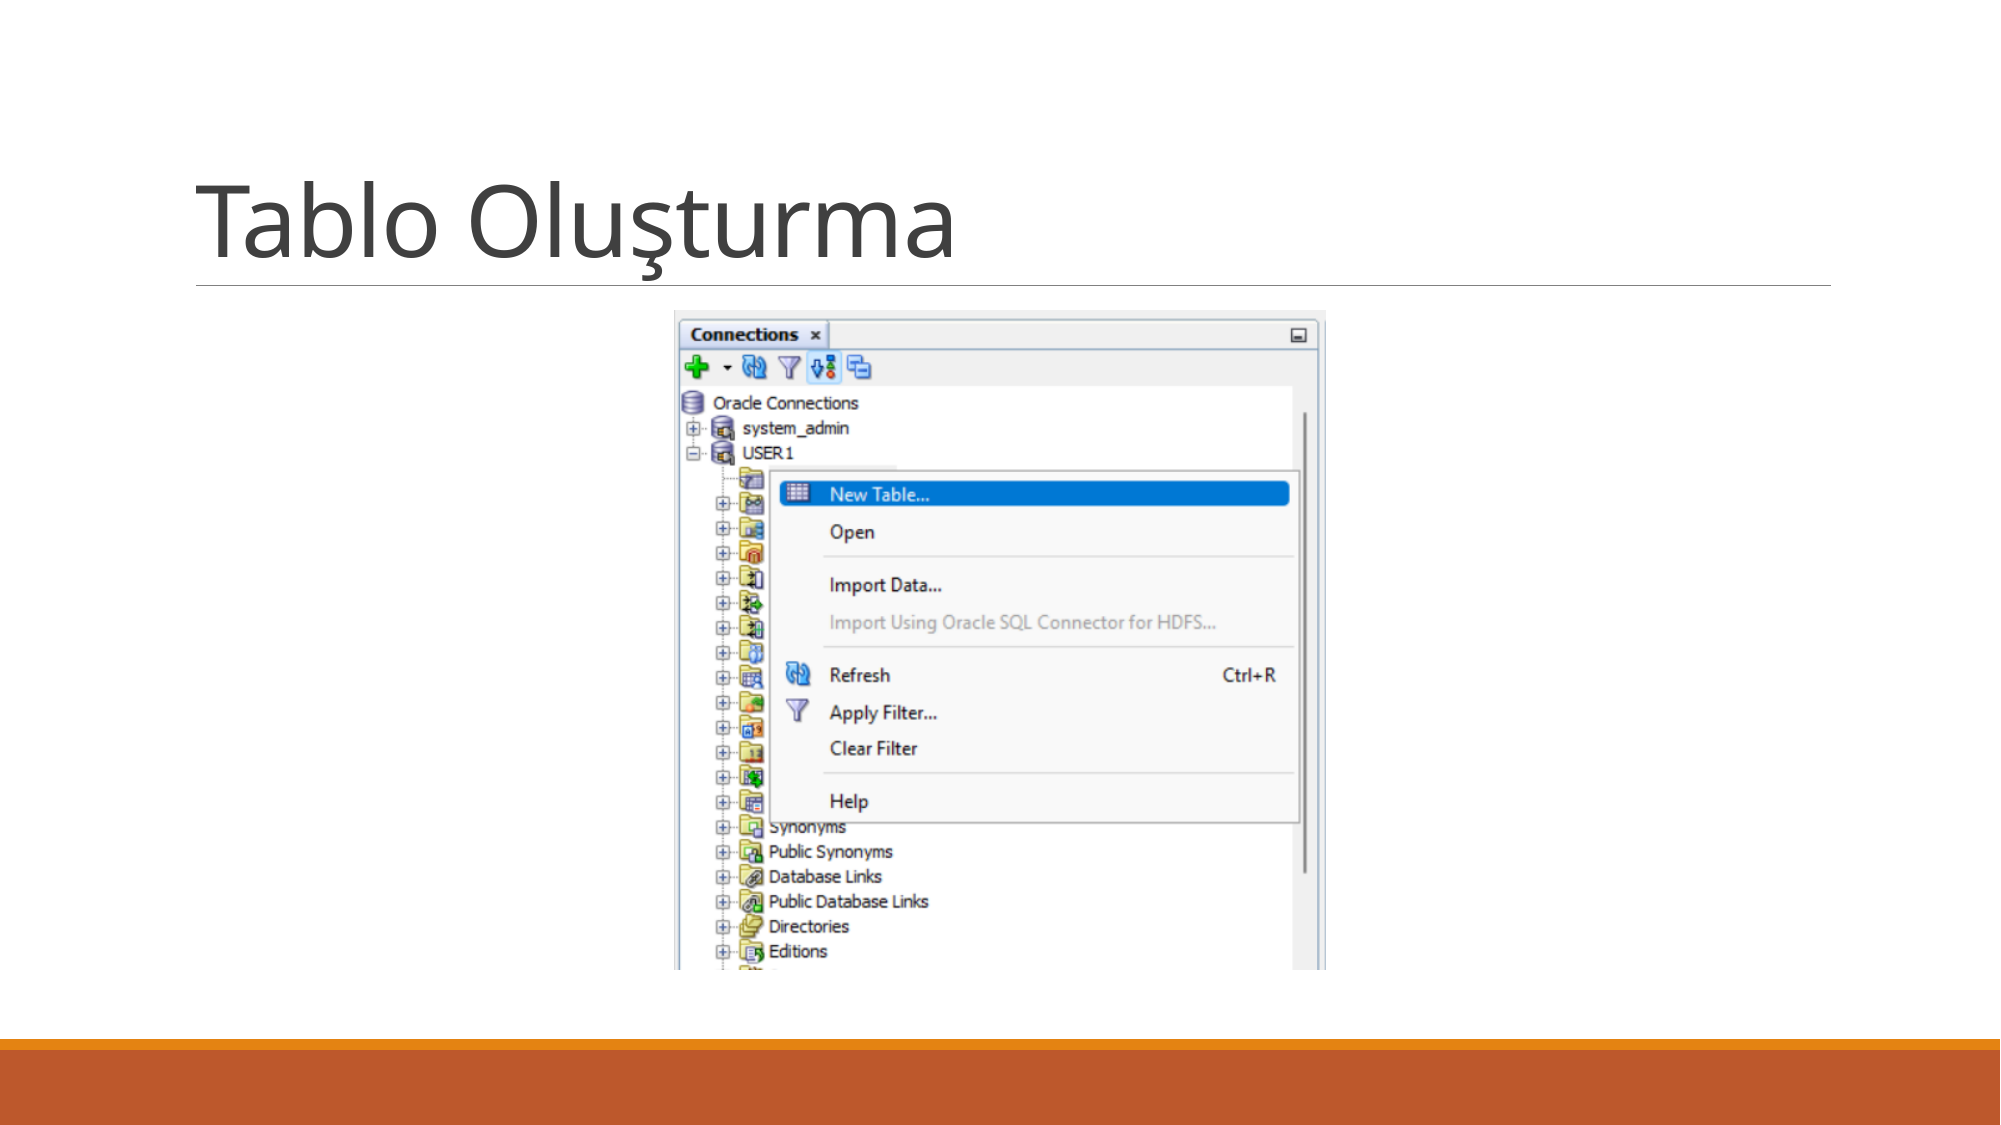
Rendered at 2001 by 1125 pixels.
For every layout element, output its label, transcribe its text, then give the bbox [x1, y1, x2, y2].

title Tablo Oluşturma [180, 47, 1830, 285]
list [673, 309, 1327, 971]
